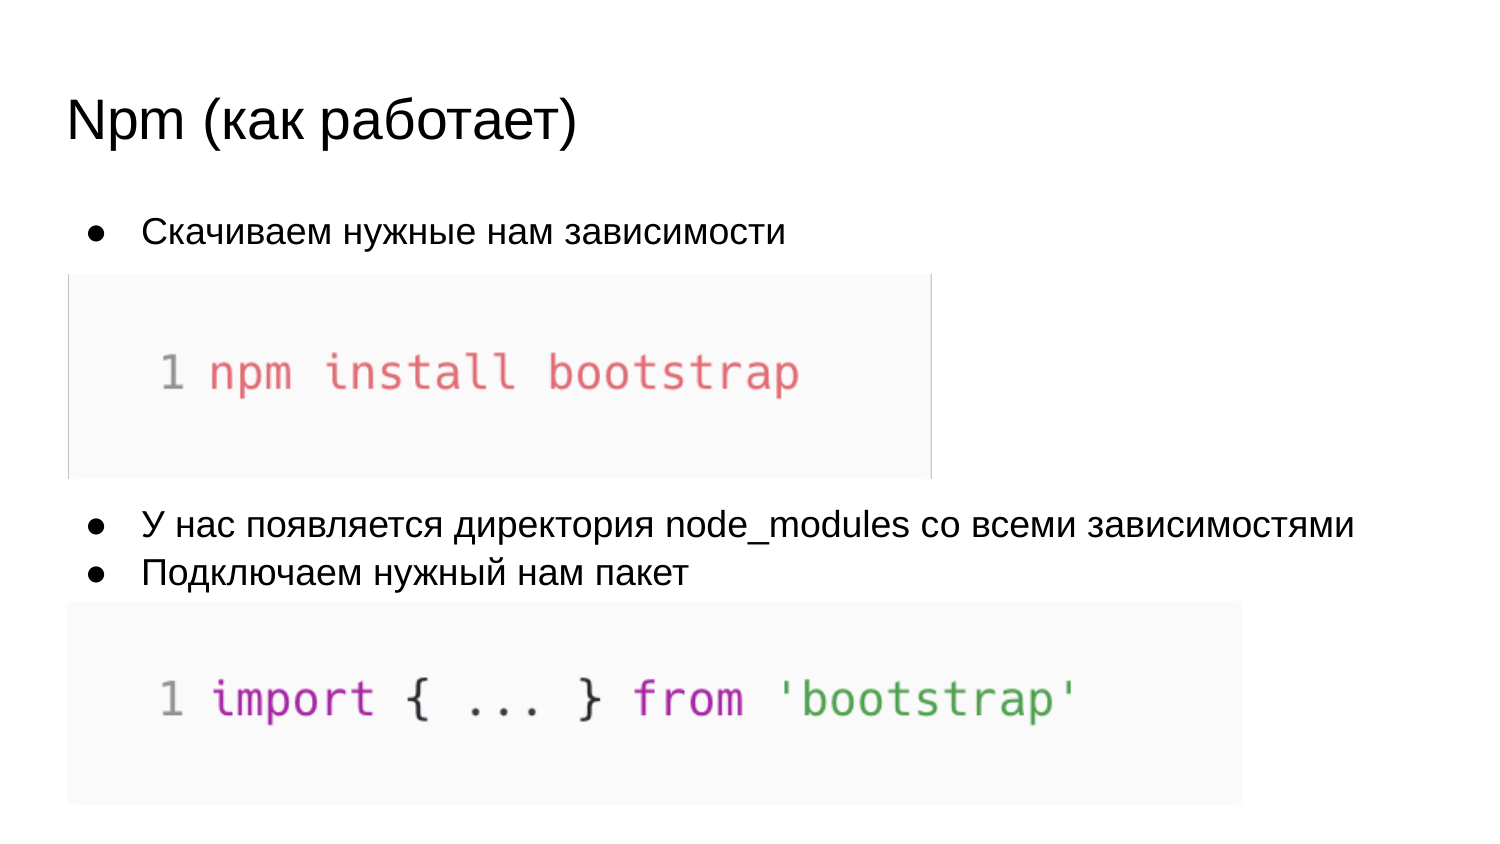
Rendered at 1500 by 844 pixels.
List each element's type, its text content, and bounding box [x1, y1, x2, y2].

list Скачиваем нужные нам зависимости У нас появляется директория node_modules со всеми зависимостями Подключаем нужный нам пакет [51, 189, 1449, 750]
picture [66, 601, 1243, 805]
title Npm (как работает) [51, 72, 1449, 167]
picture [66, 274, 933, 479]
